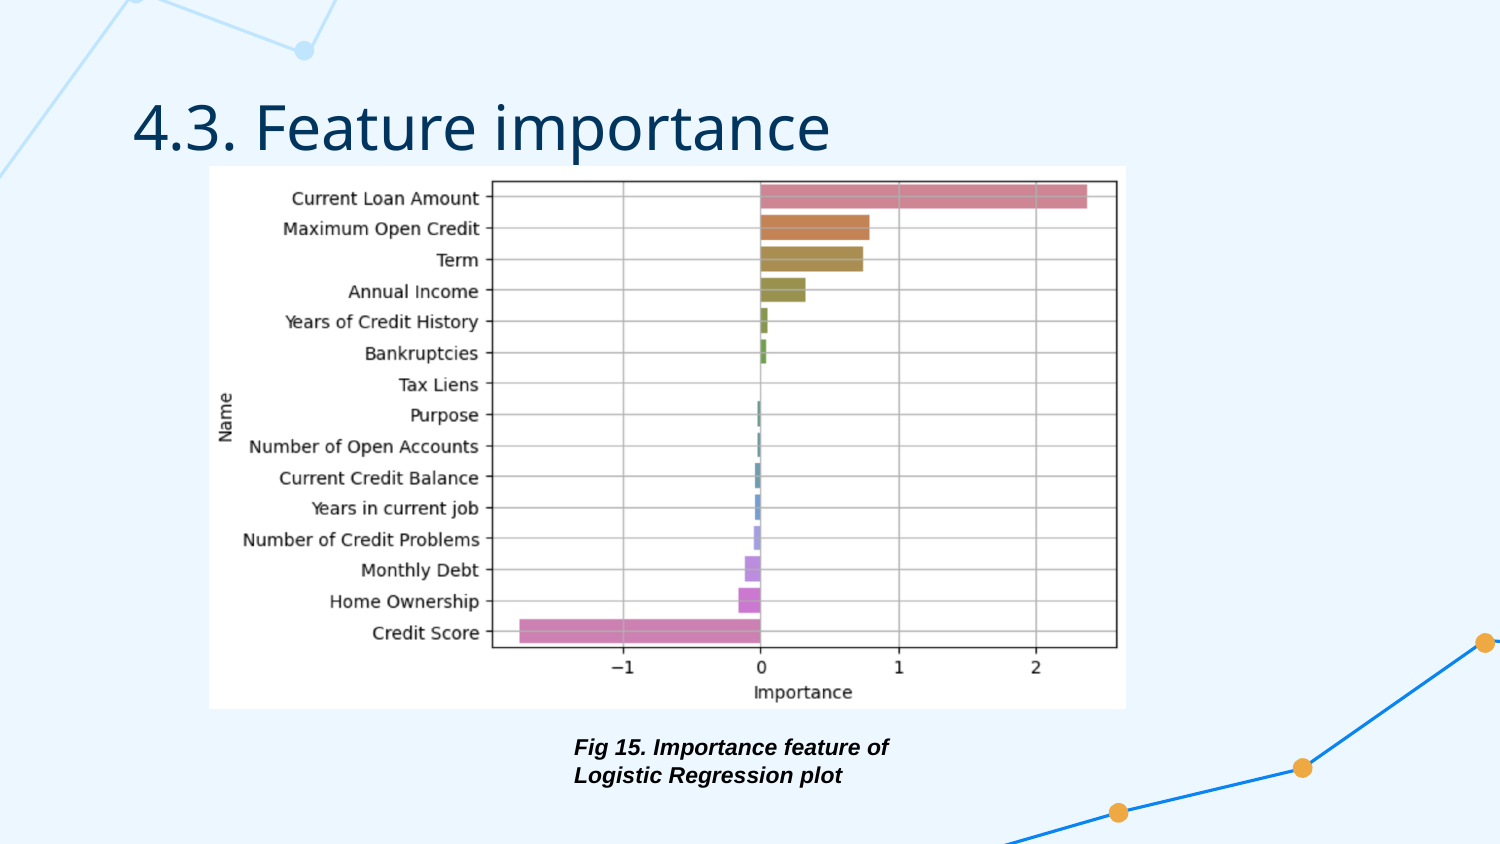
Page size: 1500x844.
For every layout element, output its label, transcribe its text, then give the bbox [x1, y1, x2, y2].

text_box Fig 15. Importance feature of Logistic Regression plot [559, 725, 941, 796]
title 4.3. Feature importance [118, 72, 1382, 167]
picture [208, 166, 1126, 710]
